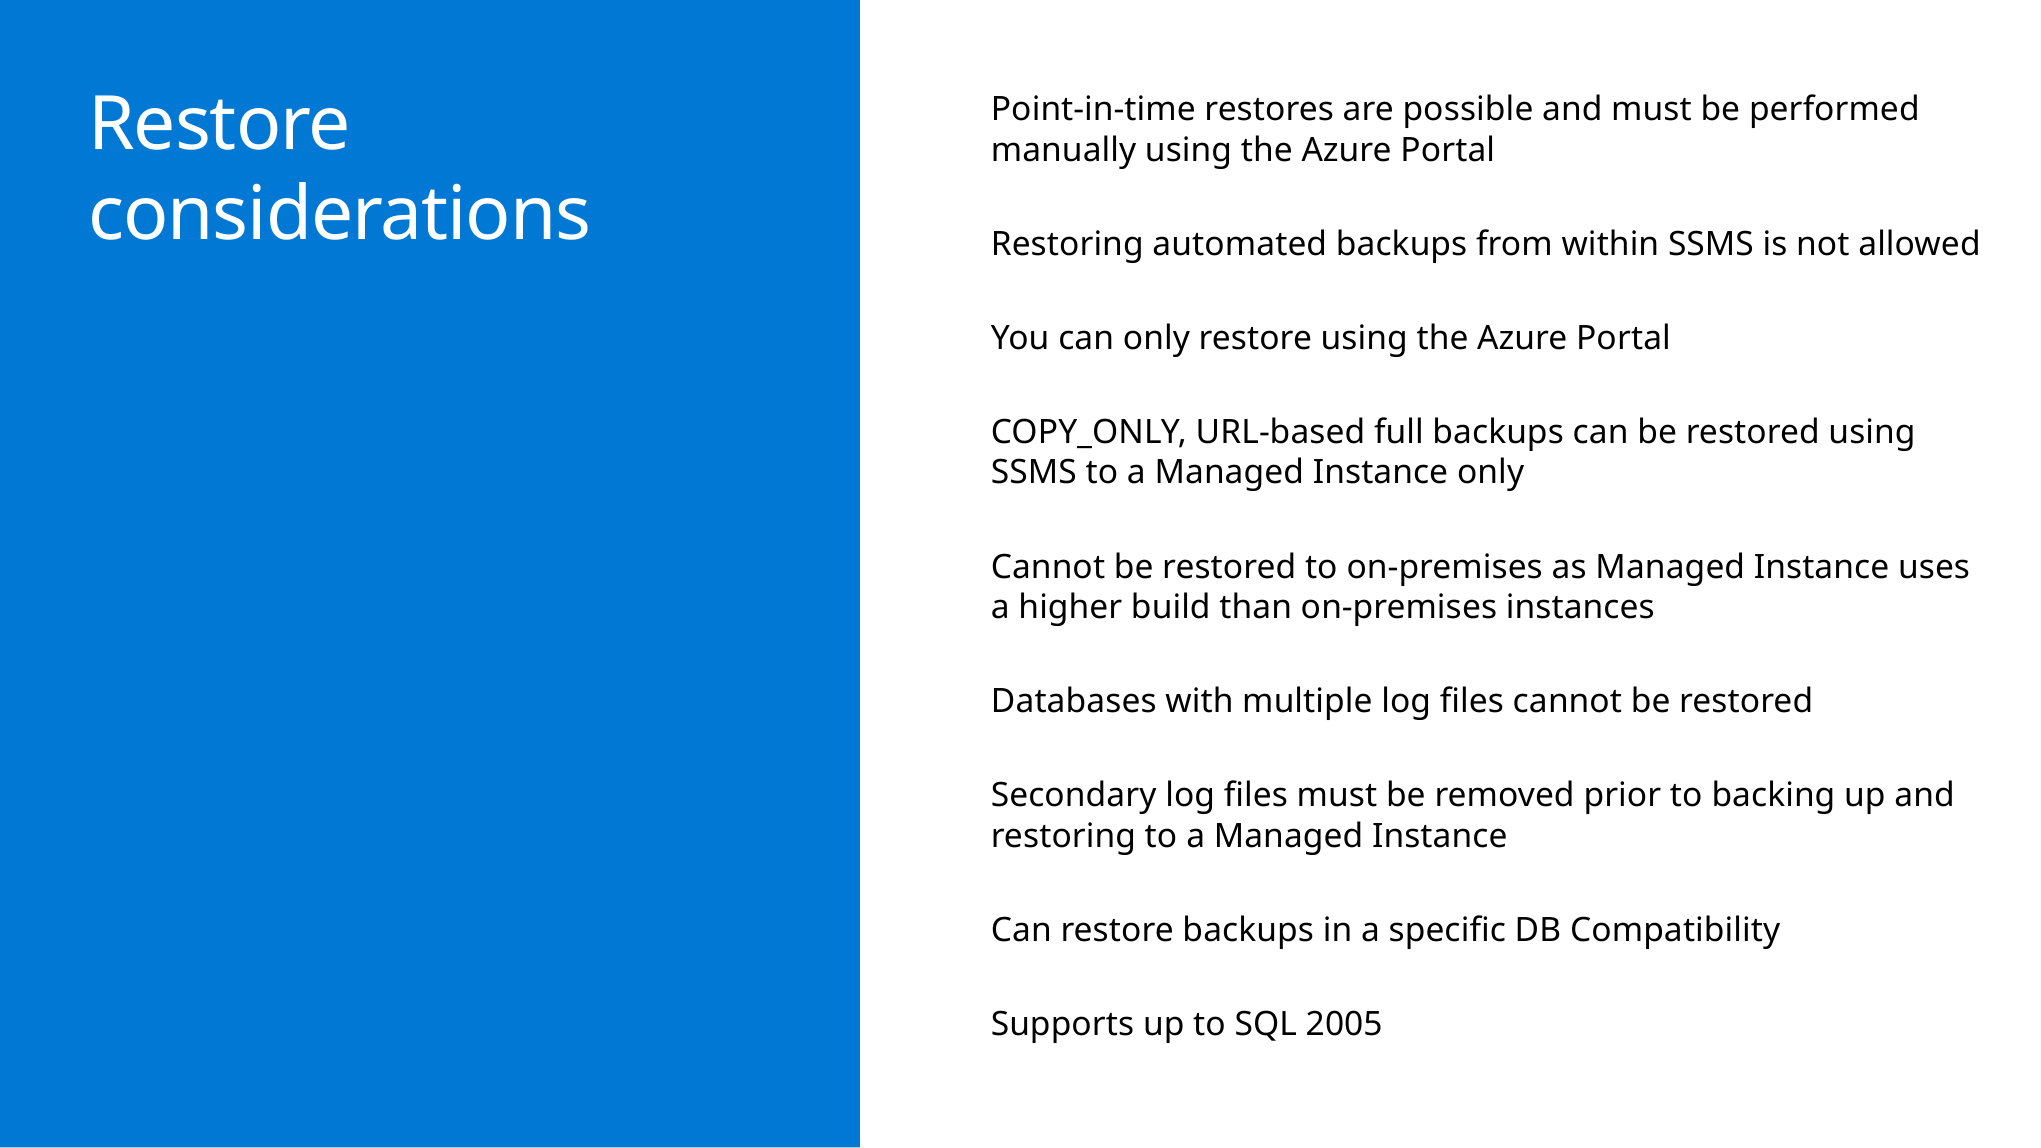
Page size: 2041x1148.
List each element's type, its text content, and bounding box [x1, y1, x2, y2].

title Restore considerations [88, 73, 814, 346]
text_box Point-in-time restores are possible and must be performed manually using the Azure Portal Restoring automated backups from within SSMS is not allowed You can only restore using the Azure Portal COPY_ONLY, URL-based full backups can be restored using SSMS to a Managed Instance only Cannot be restored to on-premises as Managed Instance uses a higher build than on-premises instances Databases with multiple log files cannot be restored Secondary log files must be removed prior to backing up and restoring to a Managed Instance Can restore backups in a specific DB Compatibility Supports up to SQL 2005 [910, 71, 2021, 1062]
